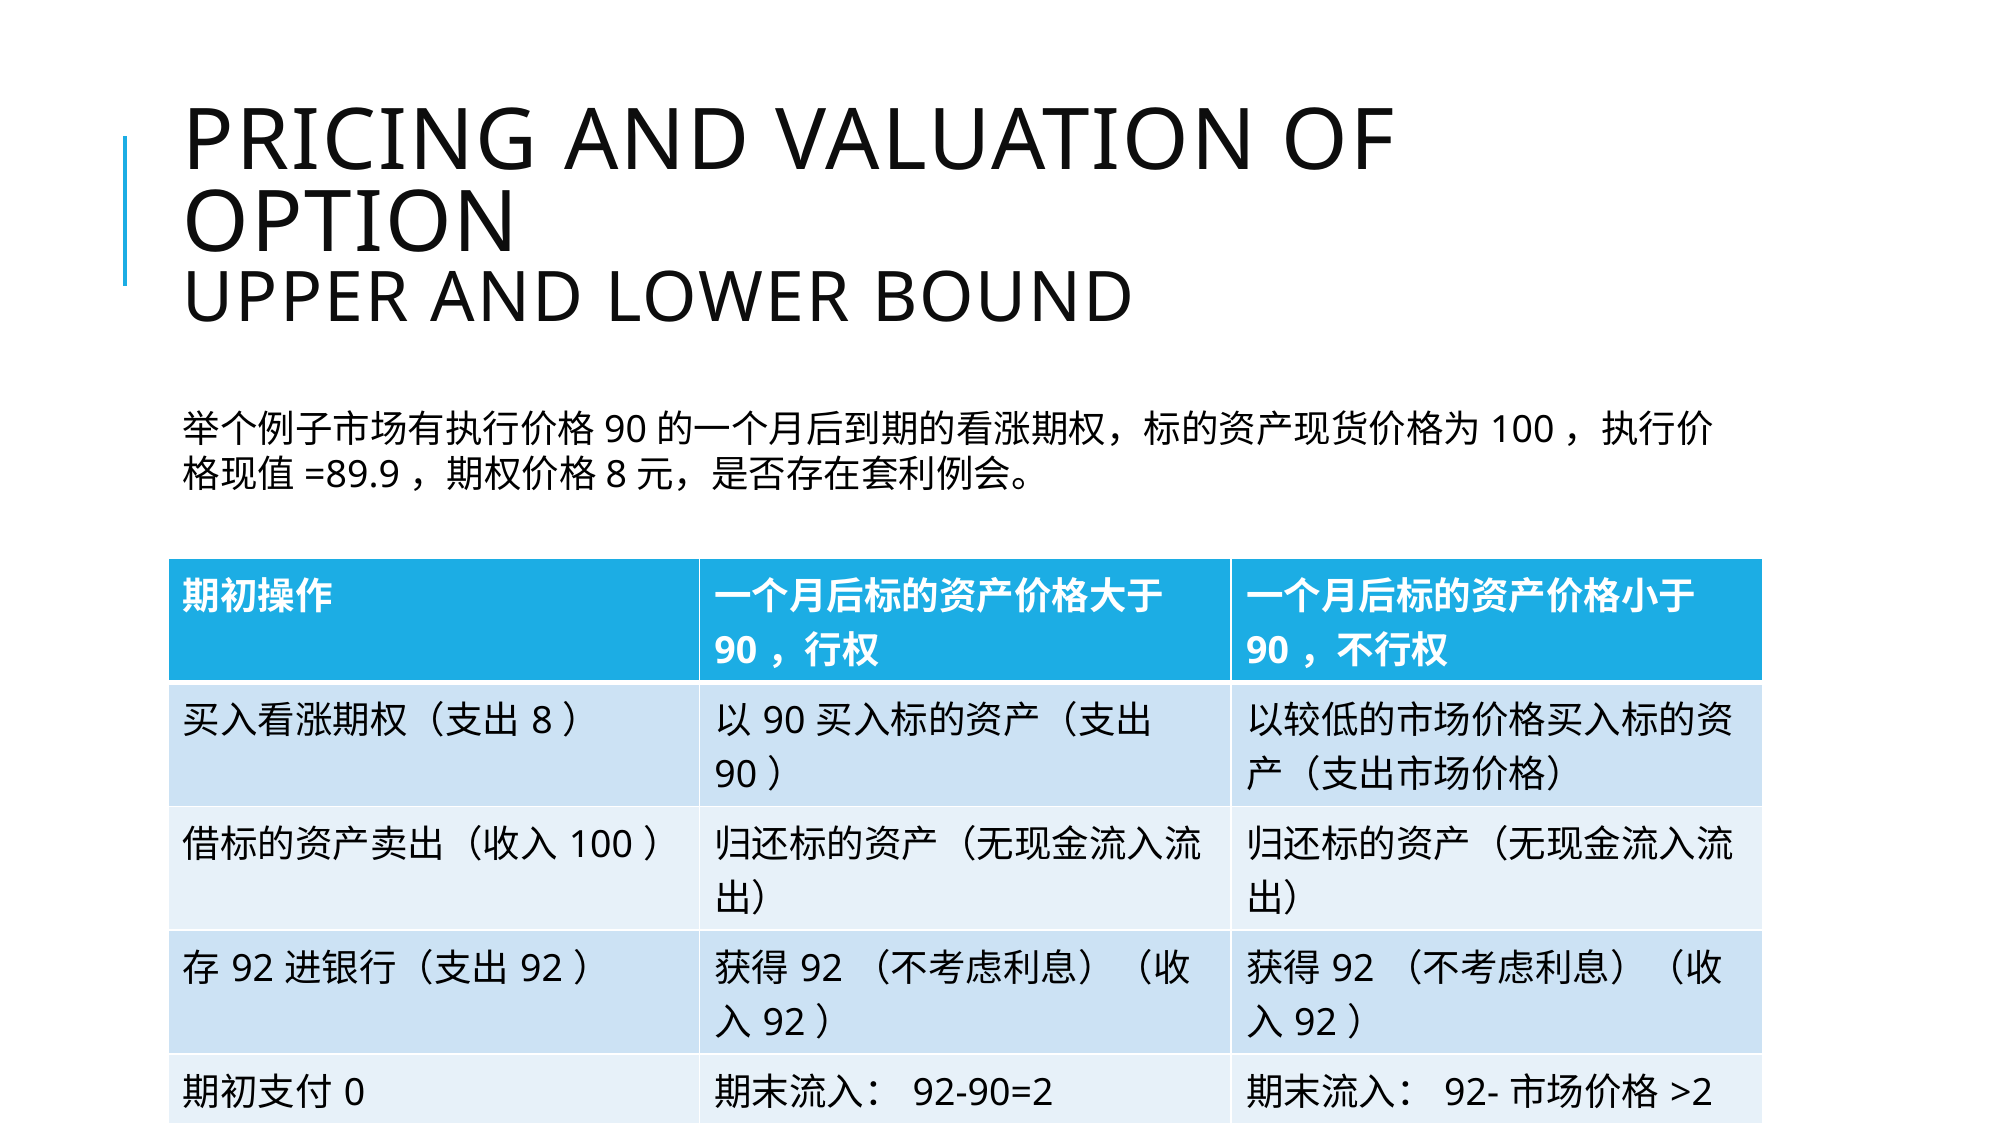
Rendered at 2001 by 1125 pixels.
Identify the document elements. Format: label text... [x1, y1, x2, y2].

table_cell 买入看涨期权（支出8） [169, 685, 699, 806]
table_header 一个月后标的资产价格小于90，不行权 [1232, 559, 1762, 680]
table_cell 以90买入标的资产（支出90） [700, 685, 1230, 806]
table_cell 归还标的资产（无现金流入流出） [700, 807, 1230, 929]
table_cell 期末流入：92-市场价格>2 [1232, 1055, 1762, 1123]
table_cell 归还标的资产（无现金流入流出） [1232, 807, 1762, 929]
text_box 举个例子市场有执行价格90的一个月后到期的看涨期权，标的资产现货价格为100，执行价格现值=89.9，期权价格8元，是否存在套利例会。 [167, 397, 1763, 502]
table_cell 获得92（不考虑利息）（收入92） [700, 931, 1230, 1053]
table_cell 期初支付0 [169, 1055, 699, 1123]
table_cell 以较低的市场价格买入标的资产（支出市场价格） [1232, 685, 1762, 806]
table_header 期初操作 [169, 559, 699, 680]
table_cell 期末流入：92-90=2 [700, 1055, 1230, 1123]
table_cell 借标的资产卖出（收入100） [169, 807, 699, 929]
table_cell 获得92（不考虑利息）（收入92） [1232, 931, 1762, 1053]
title Pricing and valuation of option upper and lower bound [168, 96, 1763, 342]
table_cell 存92进银行（支出92） [169, 931, 699, 1053]
table_header 一个月后标的资产价格大于90，行权 [700, 559, 1230, 680]
